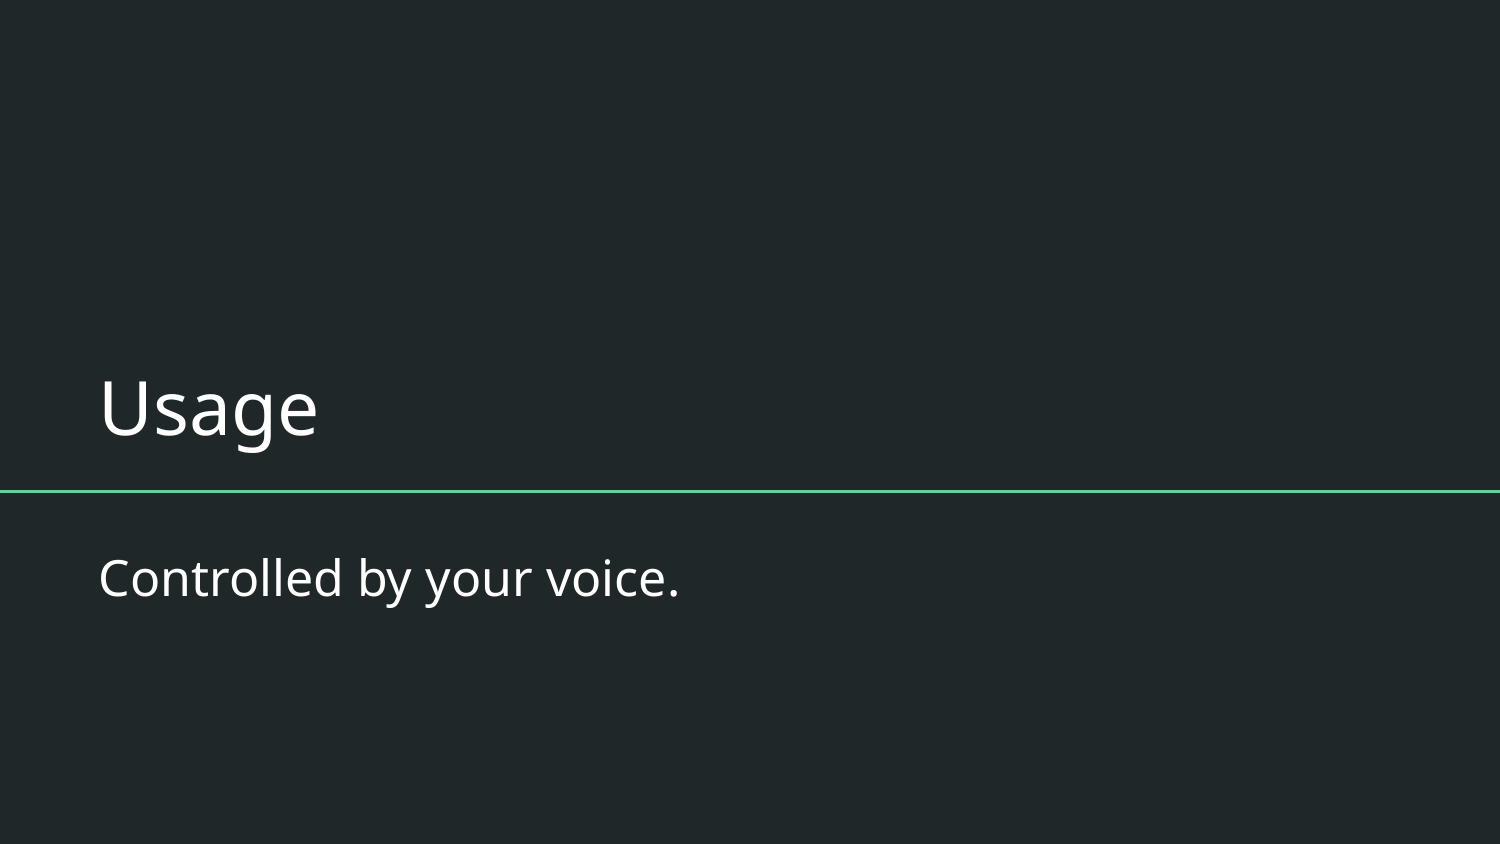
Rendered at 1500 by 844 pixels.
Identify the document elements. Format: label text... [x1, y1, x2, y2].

title Usage [83, 337, 1417, 466]
subtitle Controlled by your voice. [83, 522, 1417, 626]
